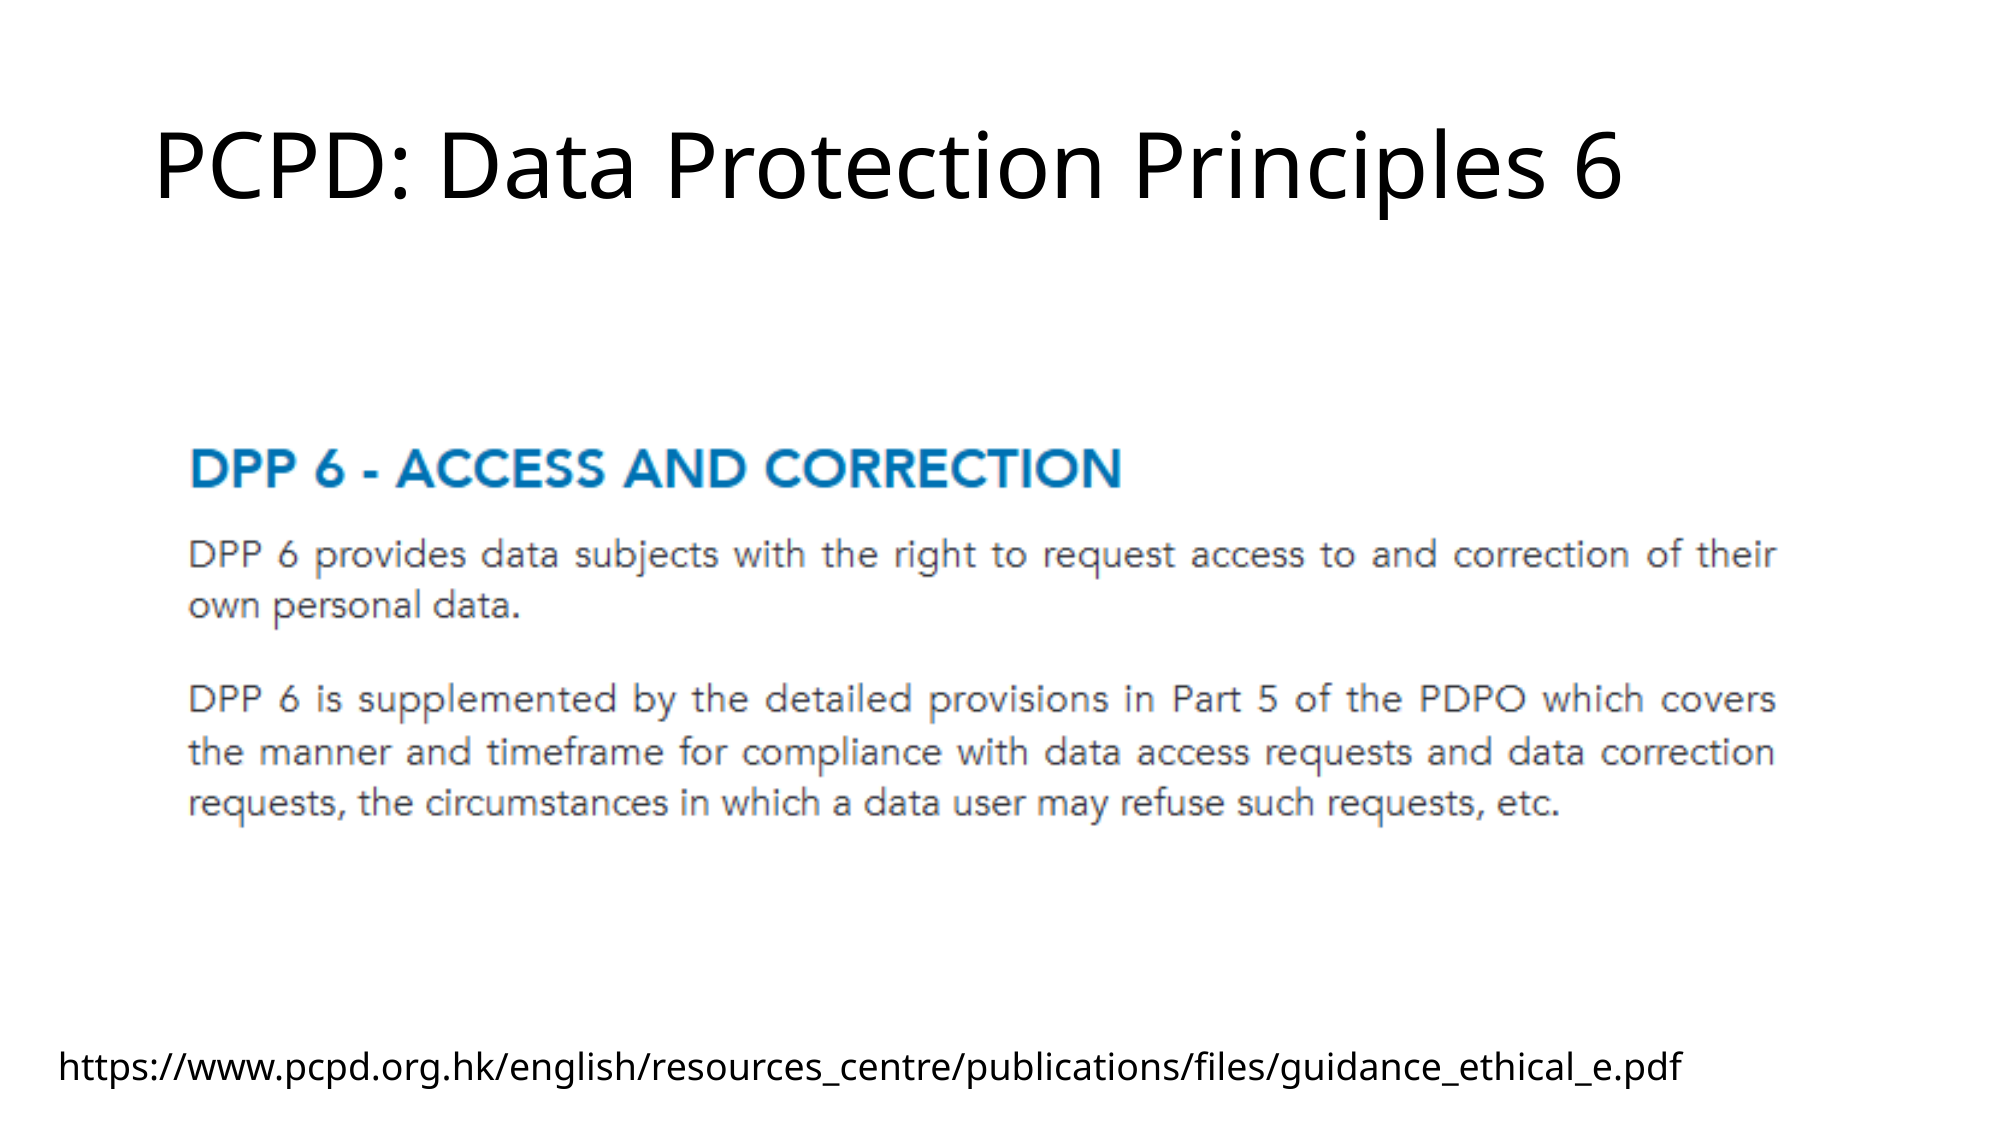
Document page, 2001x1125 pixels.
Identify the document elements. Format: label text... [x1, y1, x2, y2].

text_box https://www.pcpd.org.hk/english/resources_centre/publications/files/guidance_ethical_e.pdf [43, 1035, 1863, 1096]
title PCPD: Data Protection Principles 6 [137, 59, 1863, 278]
picture [152, 386, 1807, 927]
